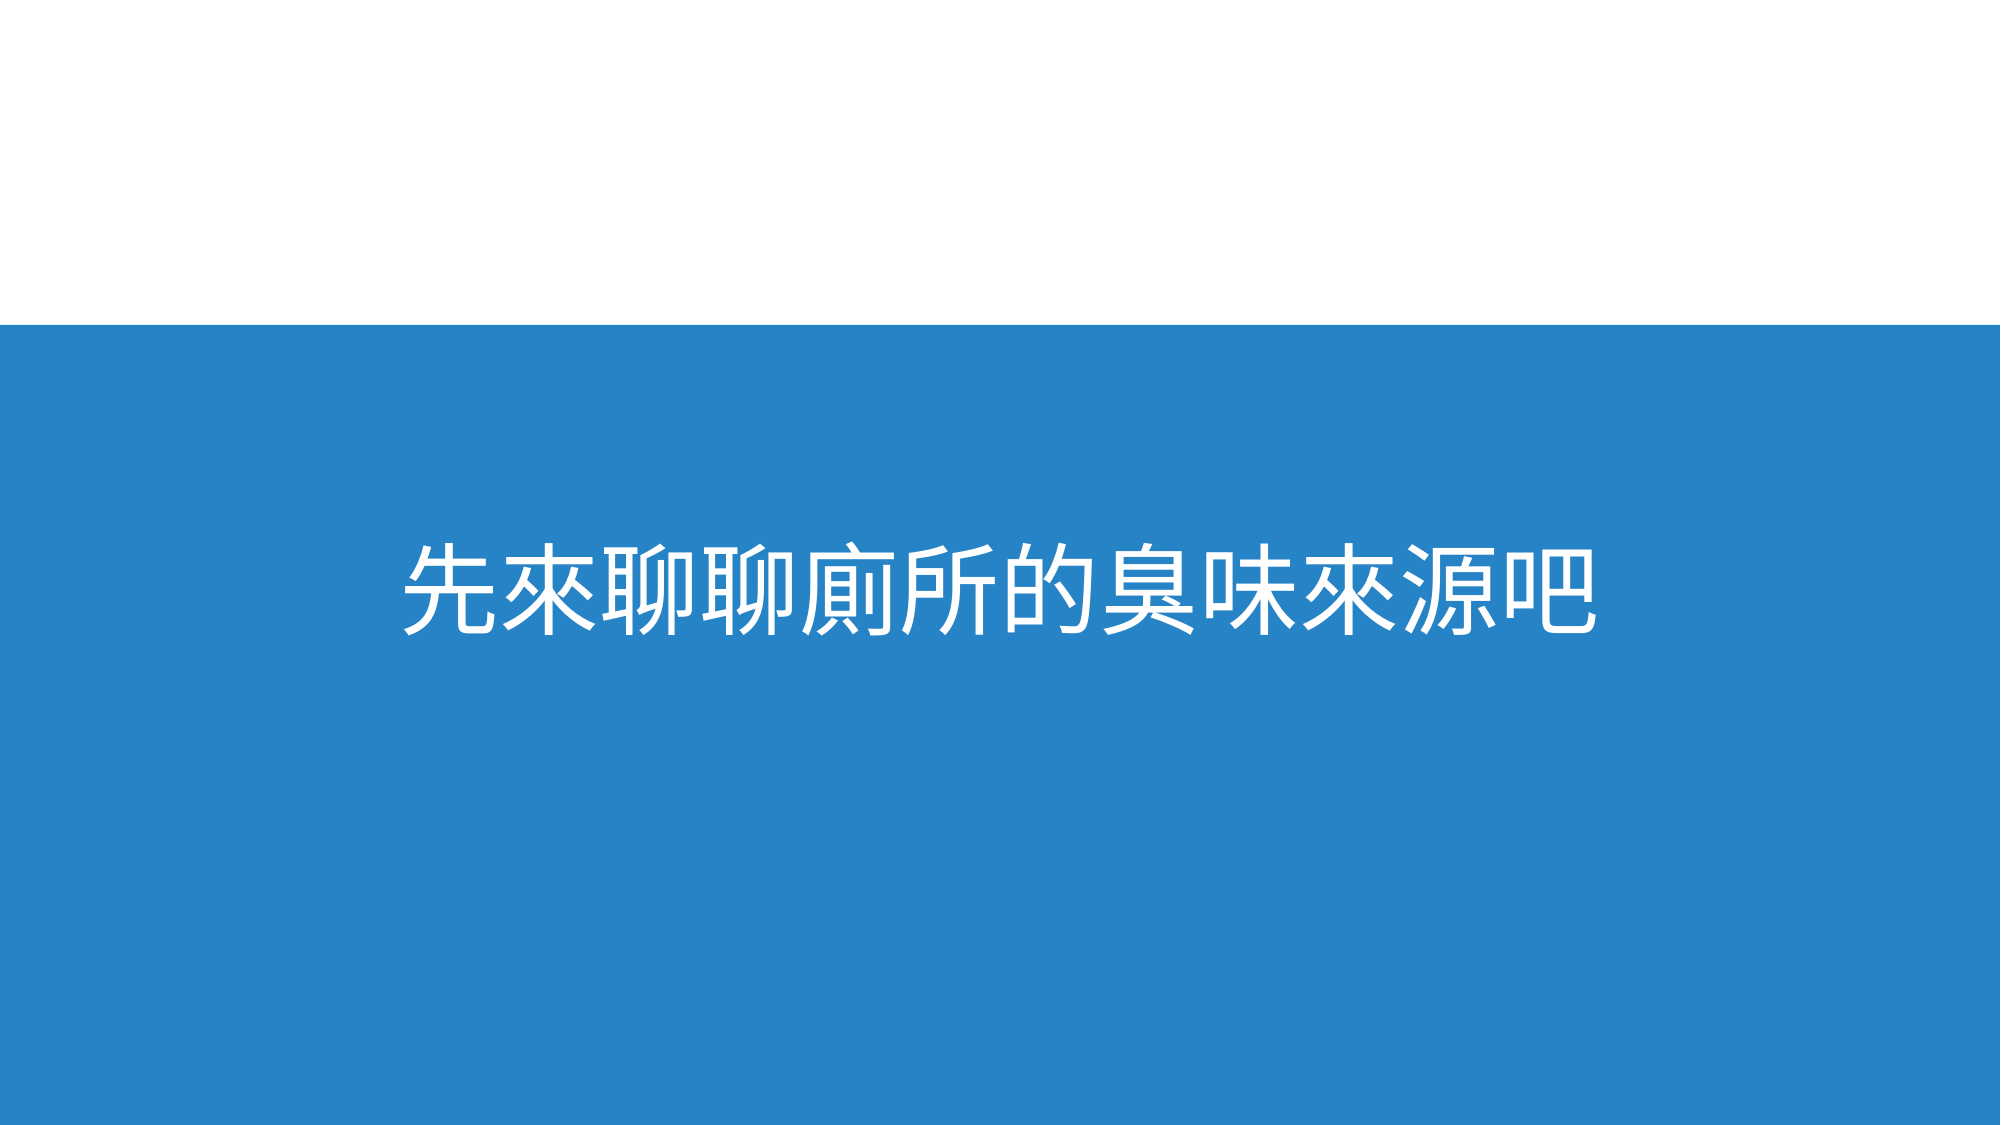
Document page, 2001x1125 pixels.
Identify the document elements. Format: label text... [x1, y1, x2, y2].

text_box 先來聊聊廁所的臭味來源吧 [385, 483, 1615, 655]
